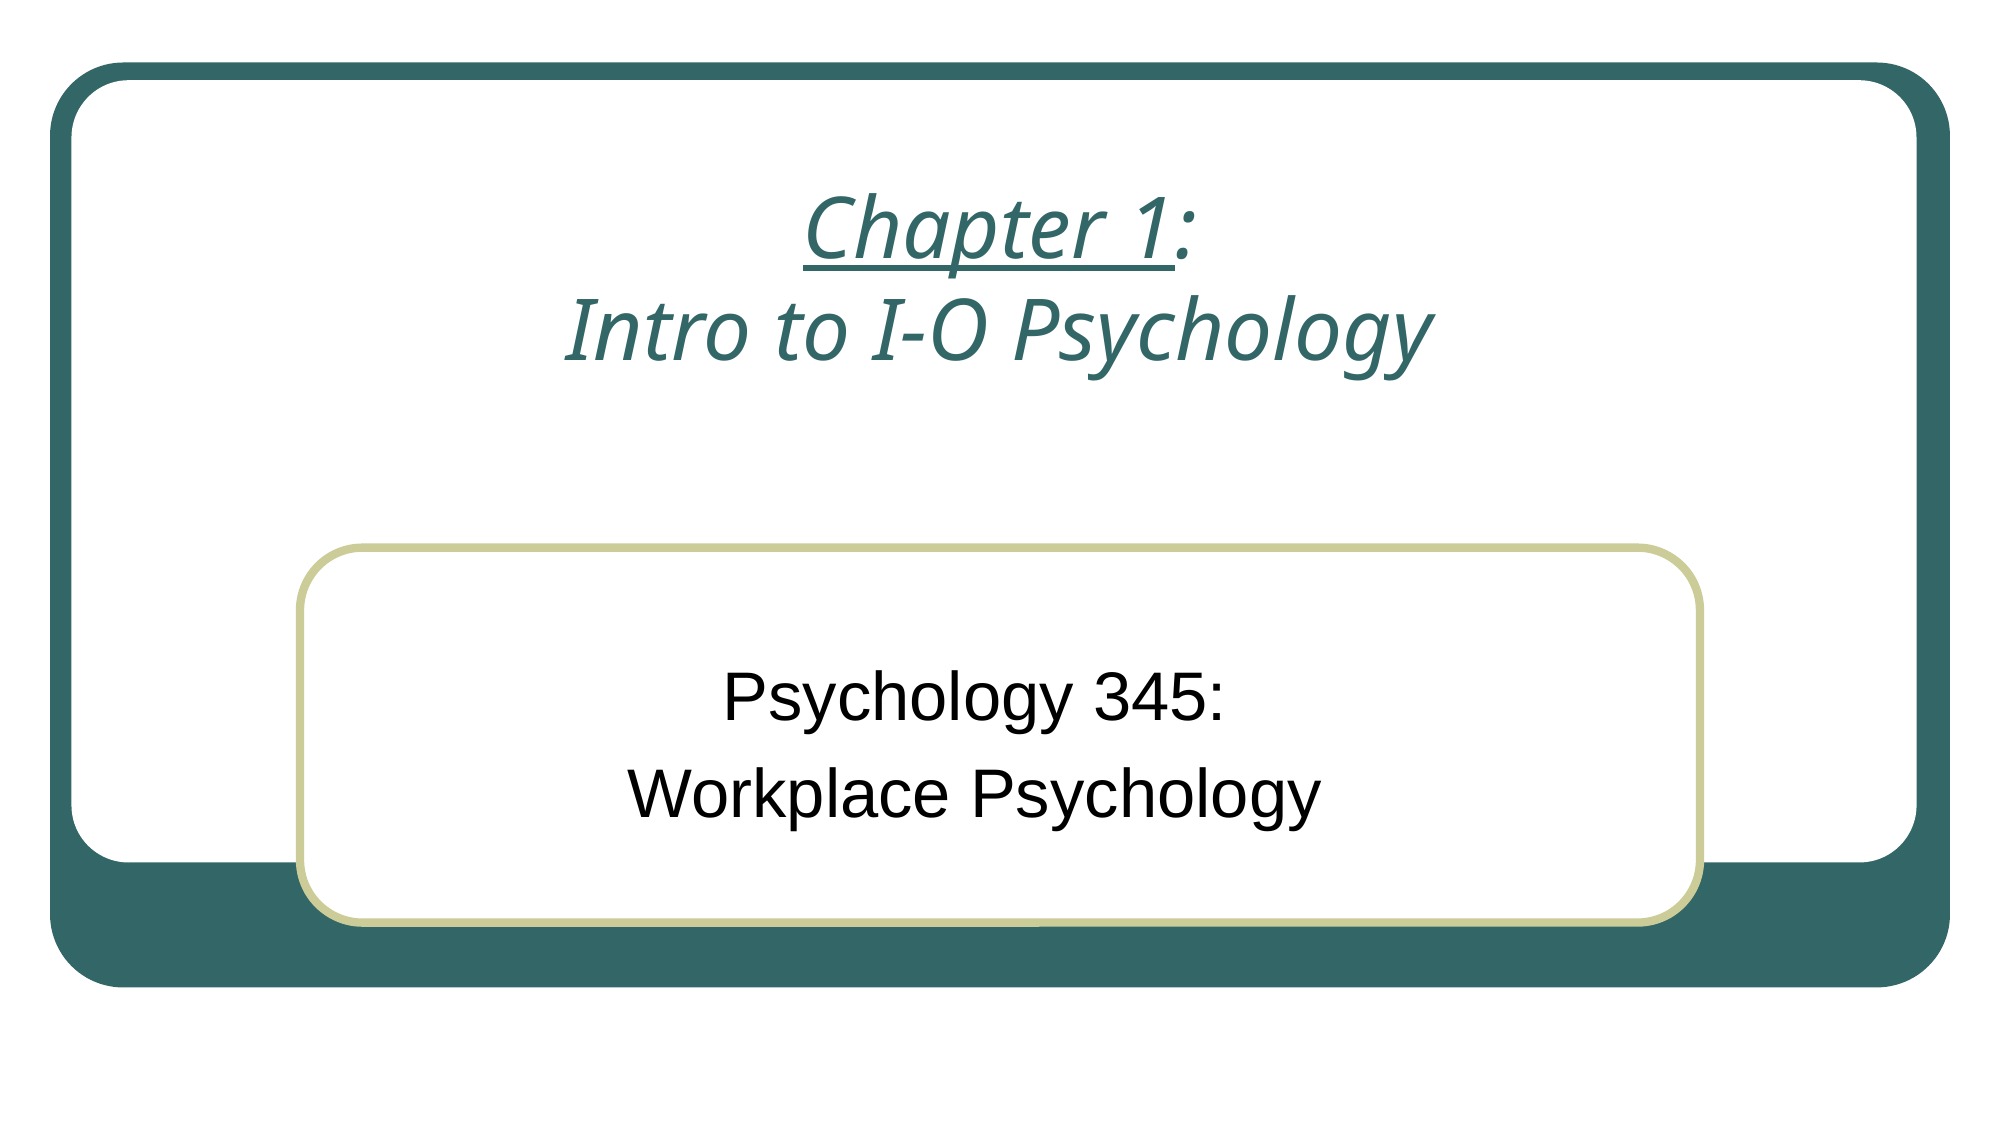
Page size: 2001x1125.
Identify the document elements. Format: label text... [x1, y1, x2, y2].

subtitle Psychology 345: Workplace Psychology [383, 585, 1567, 898]
title Chapter 1: Intro to I-O Psychology [150, 140, 1850, 513]
